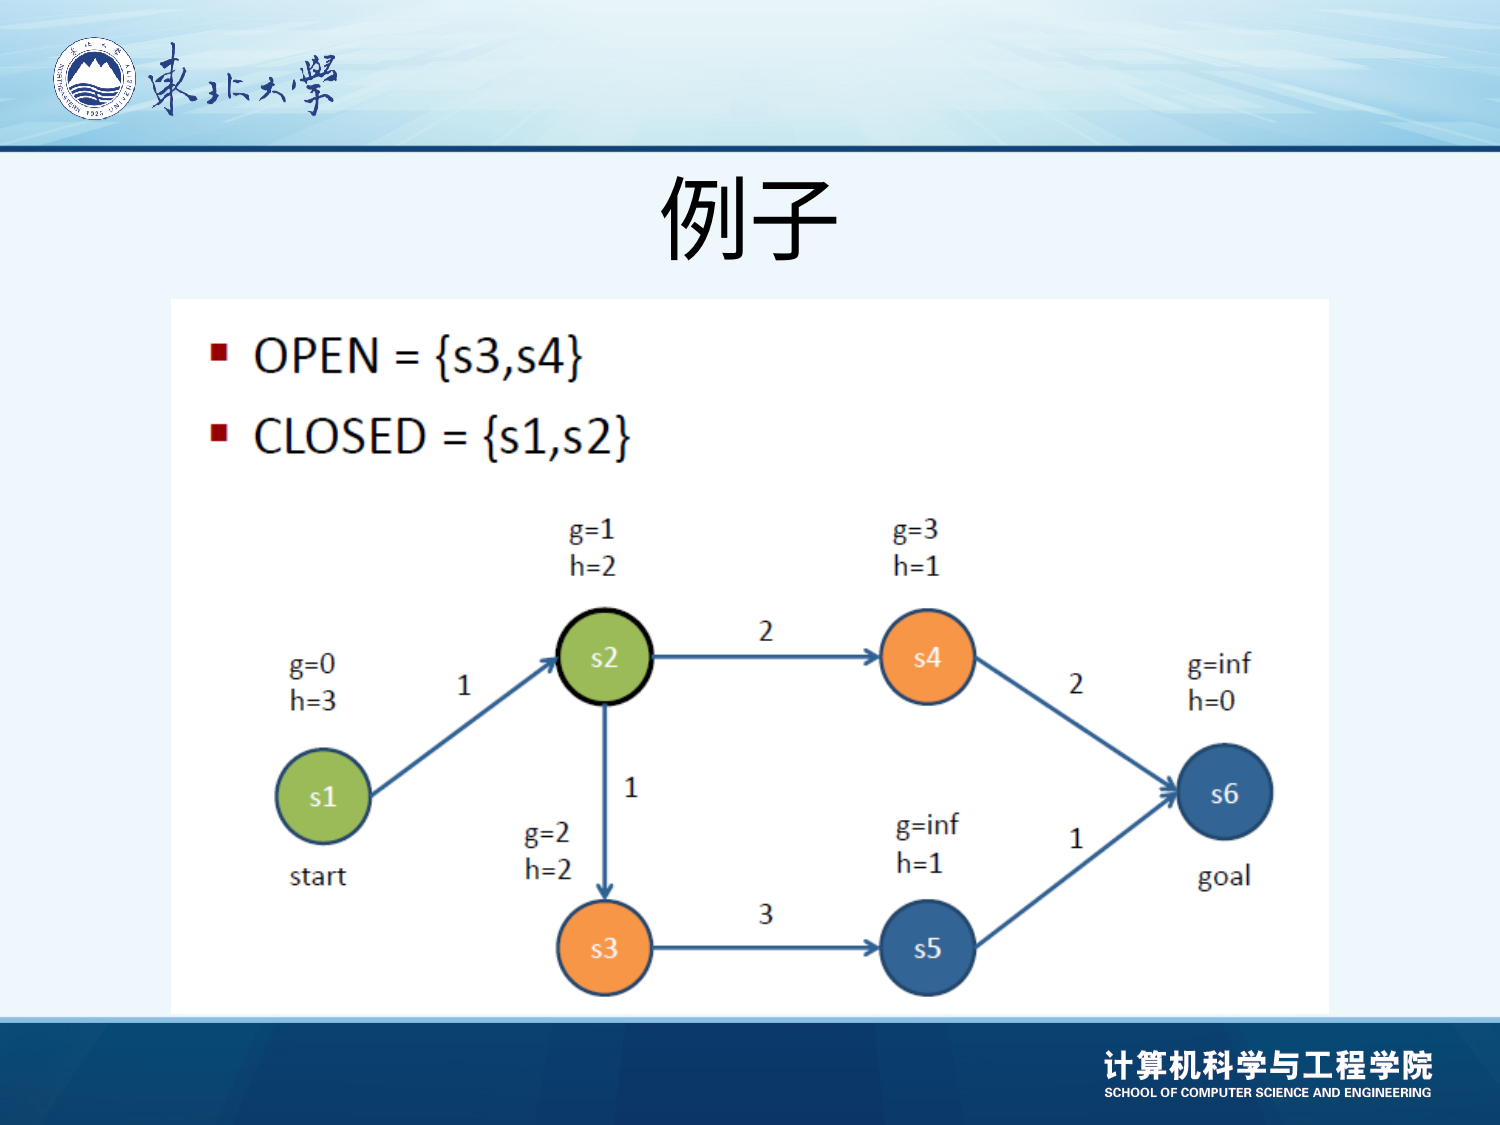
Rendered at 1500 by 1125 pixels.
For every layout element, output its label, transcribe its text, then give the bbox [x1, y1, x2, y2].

picture [0, 0, 1500, 1125]
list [171, 299, 1329, 1014]
title 例子 [103, 162, 1397, 286]
